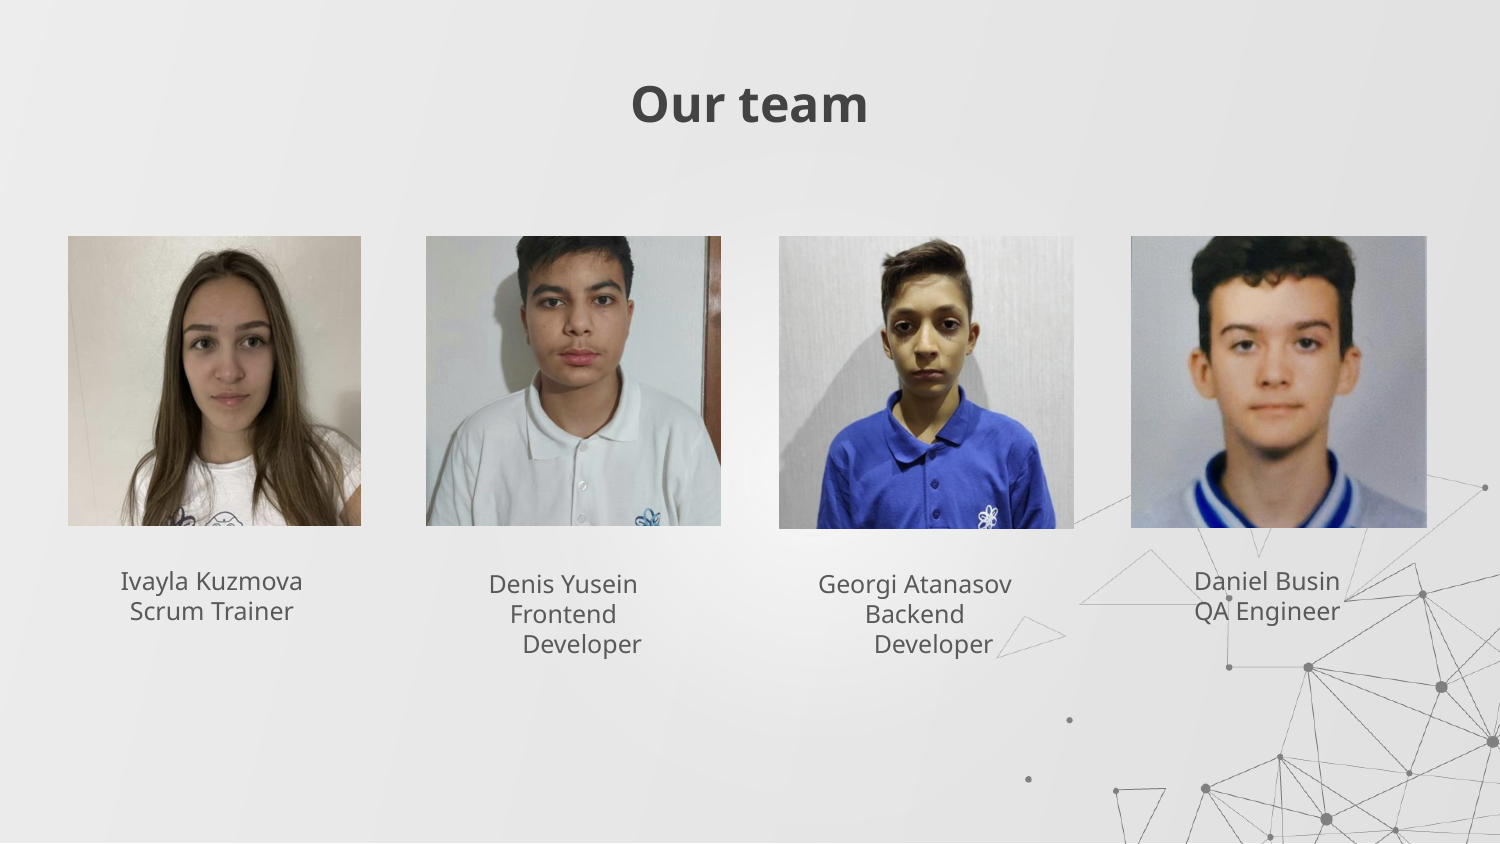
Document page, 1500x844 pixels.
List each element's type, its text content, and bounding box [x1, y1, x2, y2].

text_box Georgi Atanasov Backend Developer [750, 553, 1043, 648]
text_box Denis Yusein Frontend Developer [398, 553, 692, 648]
list Ivayla Kuzmova Scrum Trainer [46, 550, 340, 645]
picture [0, 0, 1500, 844]
title Our team [322, 57, 1178, 214]
text_box Daniel Busin QA Engineer [1131, 550, 1366, 645]
